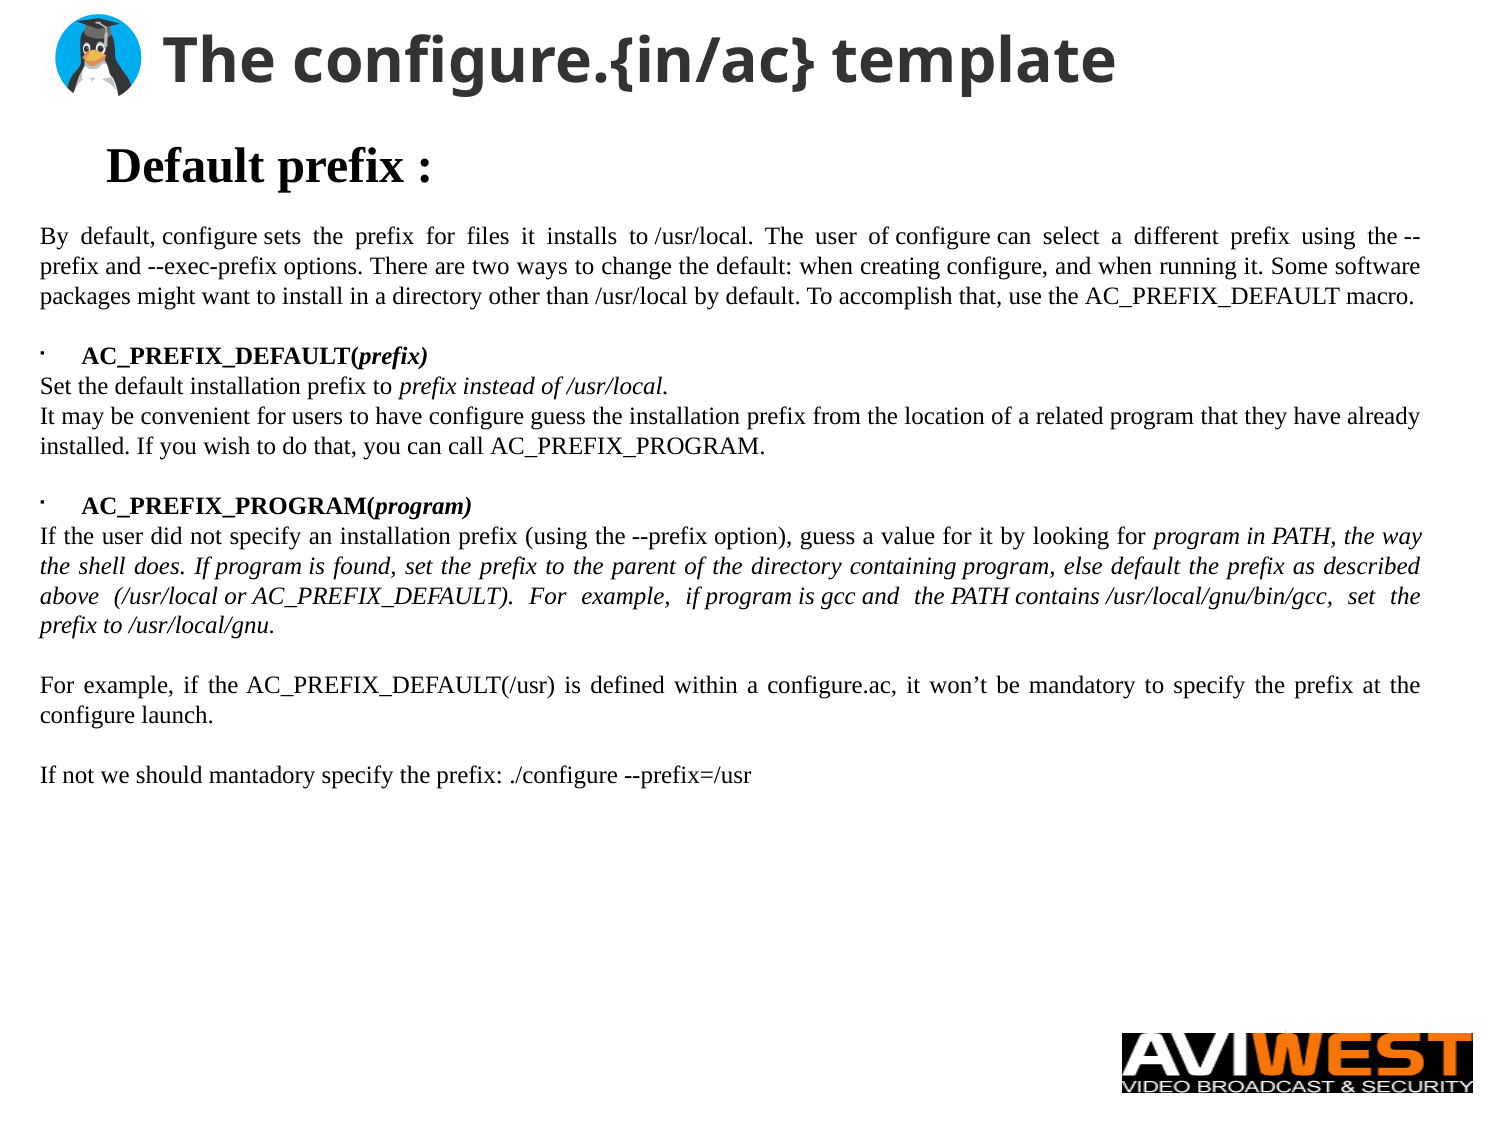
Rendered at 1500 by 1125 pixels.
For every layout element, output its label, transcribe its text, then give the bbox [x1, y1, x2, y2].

text_box The configure.{in/ac} template [162, 12, 1473, 117]
text_box By default, configure sets the prefix for files it installs to /usr/local. The user of configure can select a different prefix using the --prefix and --exec-prefix options. There are two ways to change the default: when creating configure, and when running it. Some software packages might want to install in a directory other than /usr/local by default. To accomplish that, use the AC_PREFIX_DEFAULT macro. AC_PREFIX_DEFAULT(prefix) Set the default installation prefix to prefix instead of /usr/local. It may be convenient for users to have configure guess the installation prefix from the location of a related program that they have already installed. If you wish to do that, you can call AC_PREFIX_PROGRAM. AC_PREFIX_PROGRAM(program) If the user did not specify an installation prefix (using the --prefix option), guess a value for it by looking for program in PATH, the way the shell does. If program is found, set the prefix to the parent of the directory containing program, else default the prefix as described above (/usr/local or AC_PREFIX_DEFAULT). For example, if program is gcc and the PATH contains /usr/local/gnu/bin/gcc, set the prefix to /usr/local/gnu. For example, if the AC_PREFIX_DEFAULT(/usr) is defined within a configure.ac, it won’t be mandatory to specify the prefix at the configure launch. If not we should mantadory specify the prefix: ./configure --prefix=/usr [24, 212, 1438, 796]
text_box  Default prefix : [40, 125, 432, 200]
picture [1122, 1033, 1473, 1093]
picture [44, 3, 152, 112]
